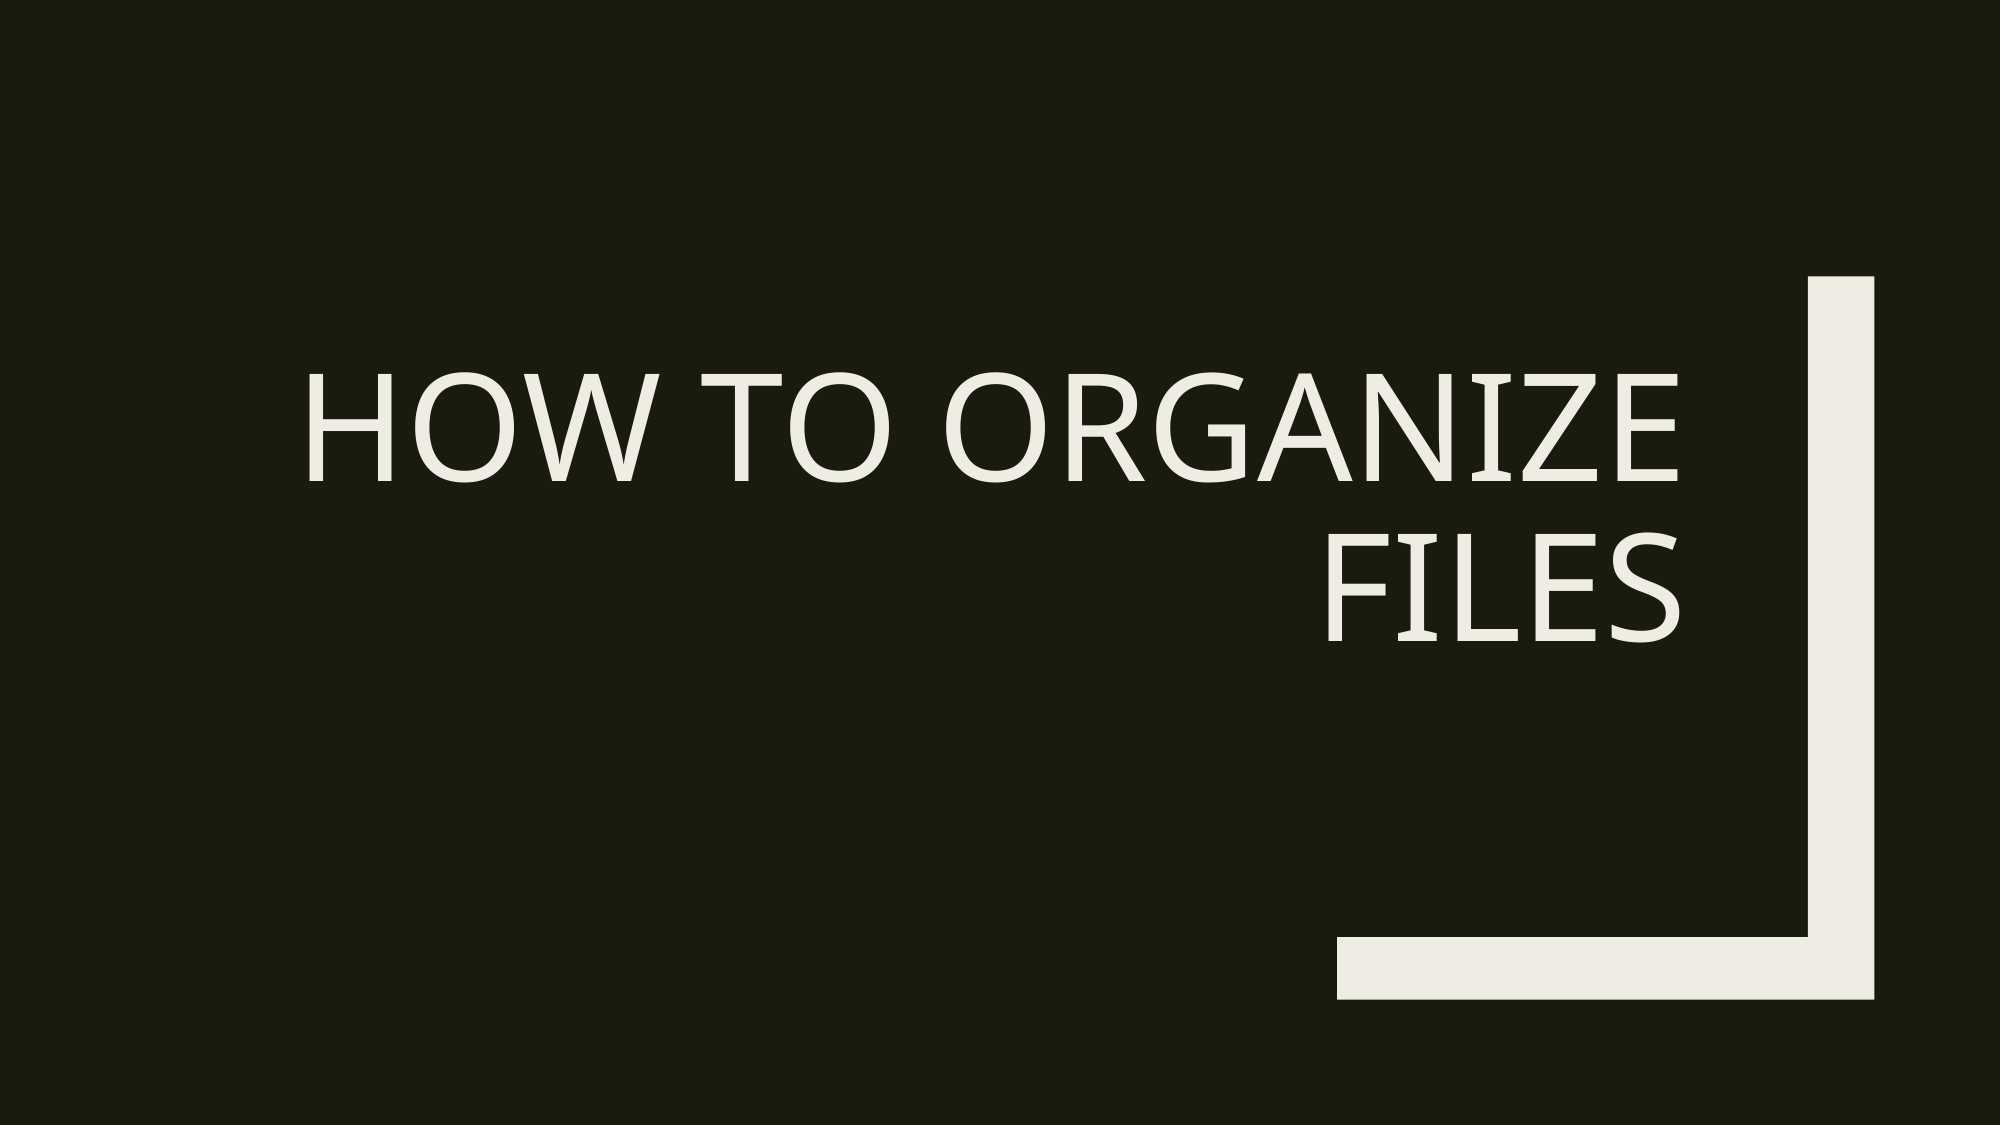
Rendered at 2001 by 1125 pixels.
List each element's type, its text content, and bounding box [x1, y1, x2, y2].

title How to organize files [125, 213, 1703, 682]
